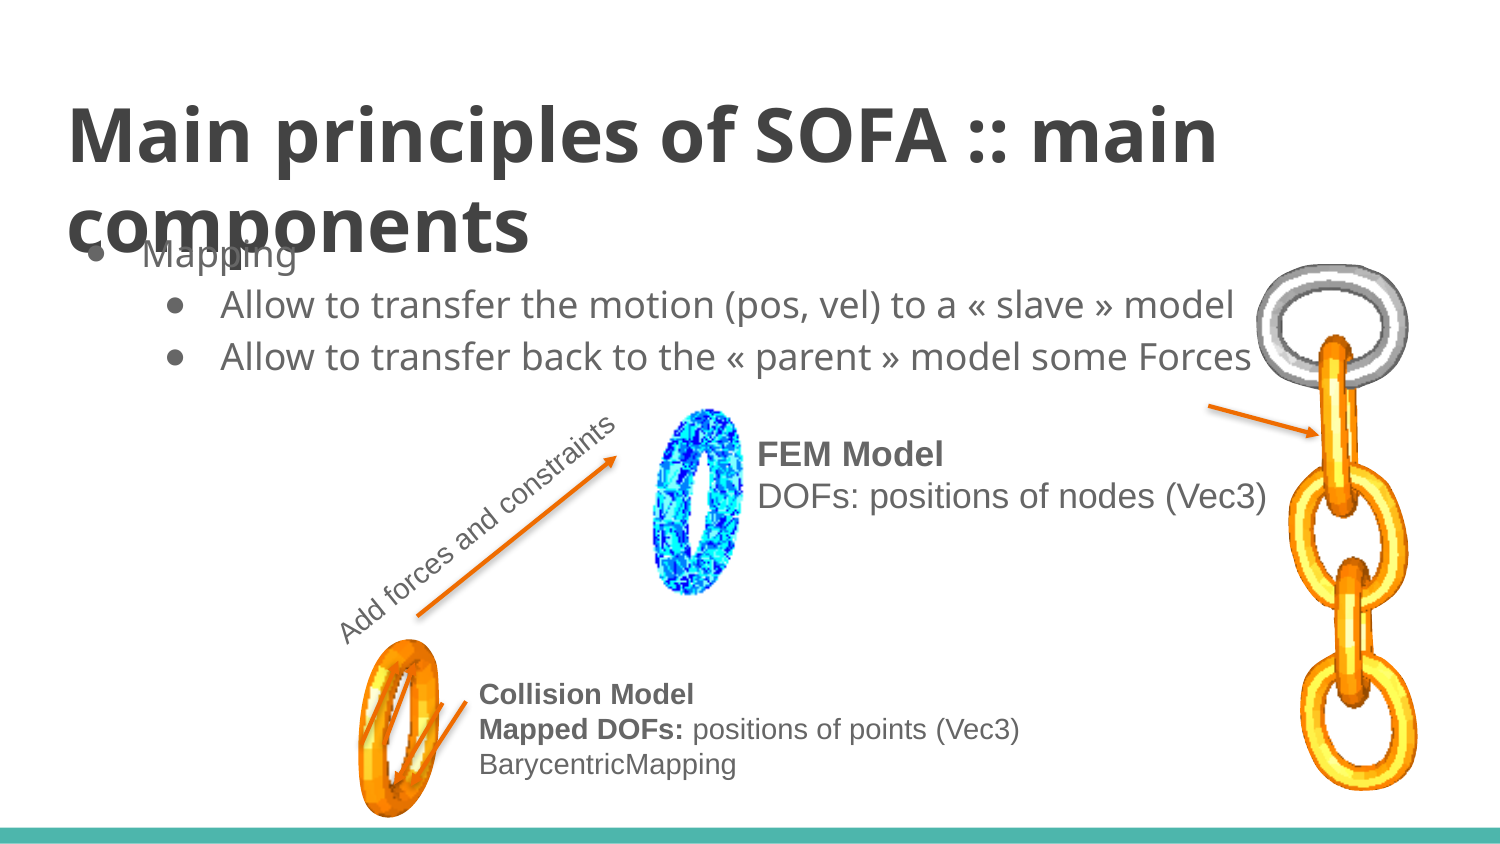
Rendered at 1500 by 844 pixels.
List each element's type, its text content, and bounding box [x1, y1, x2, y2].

text_box FEM Model DOFs: positions of nodes (Vec3) [764, 431, 1256, 517]
text_box [416, 455, 617, 617]
text_box Collision Model Mapped DOFs: positions of points (Vec3) BarycentricMapping [478, 675, 1022, 781]
picture [358, 639, 440, 818]
text_box Add forces and constraints [328, 404, 621, 651]
text_box [1212, 409, 1228, 413]
picture [1256, 263, 1418, 792]
title Main principles of SOFA :: main components [50, 72, 1450, 190]
picture [640, 398, 764, 624]
list Mapping Allow to transfer the motion (pos, vel) to a « slave » model Allow to transfer back to the « parent » model some Forces [50, 207, 1450, 413]
